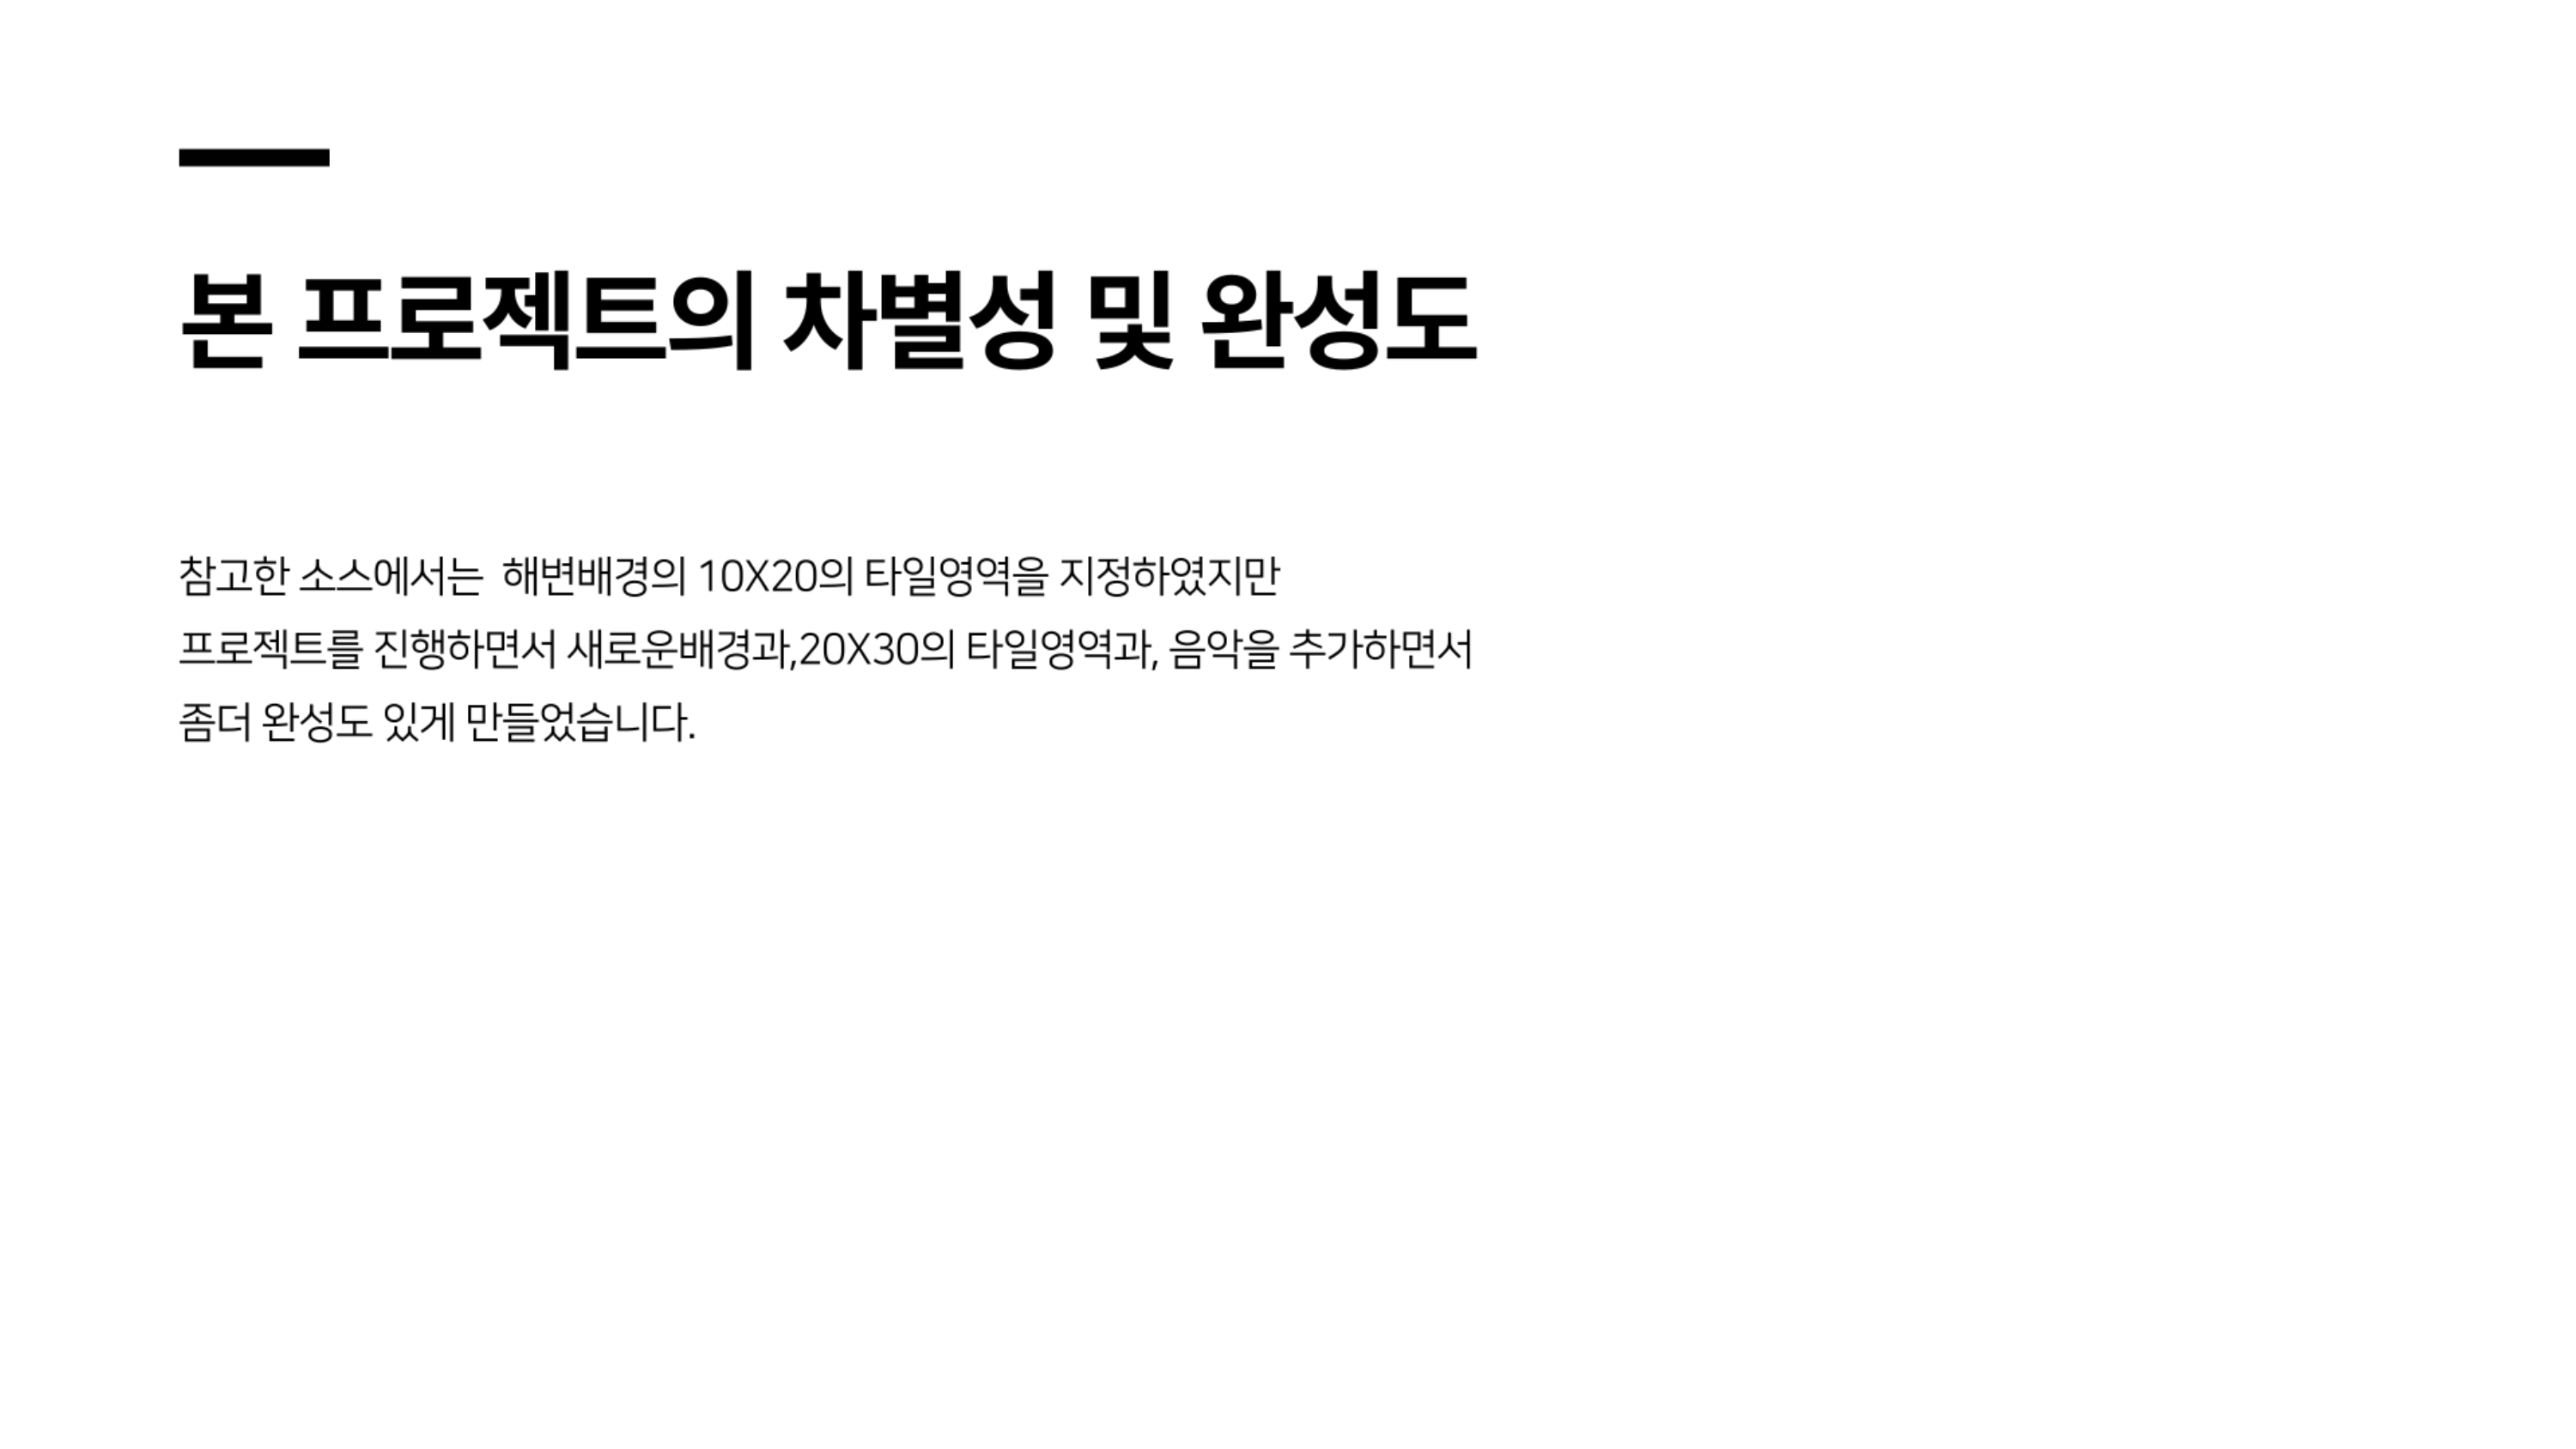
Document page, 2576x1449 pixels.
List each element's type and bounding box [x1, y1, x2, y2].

text_box [179, 122, 330, 193]
picture [172, 540, 1494, 773]
picture [162, 224, 1530, 440]
